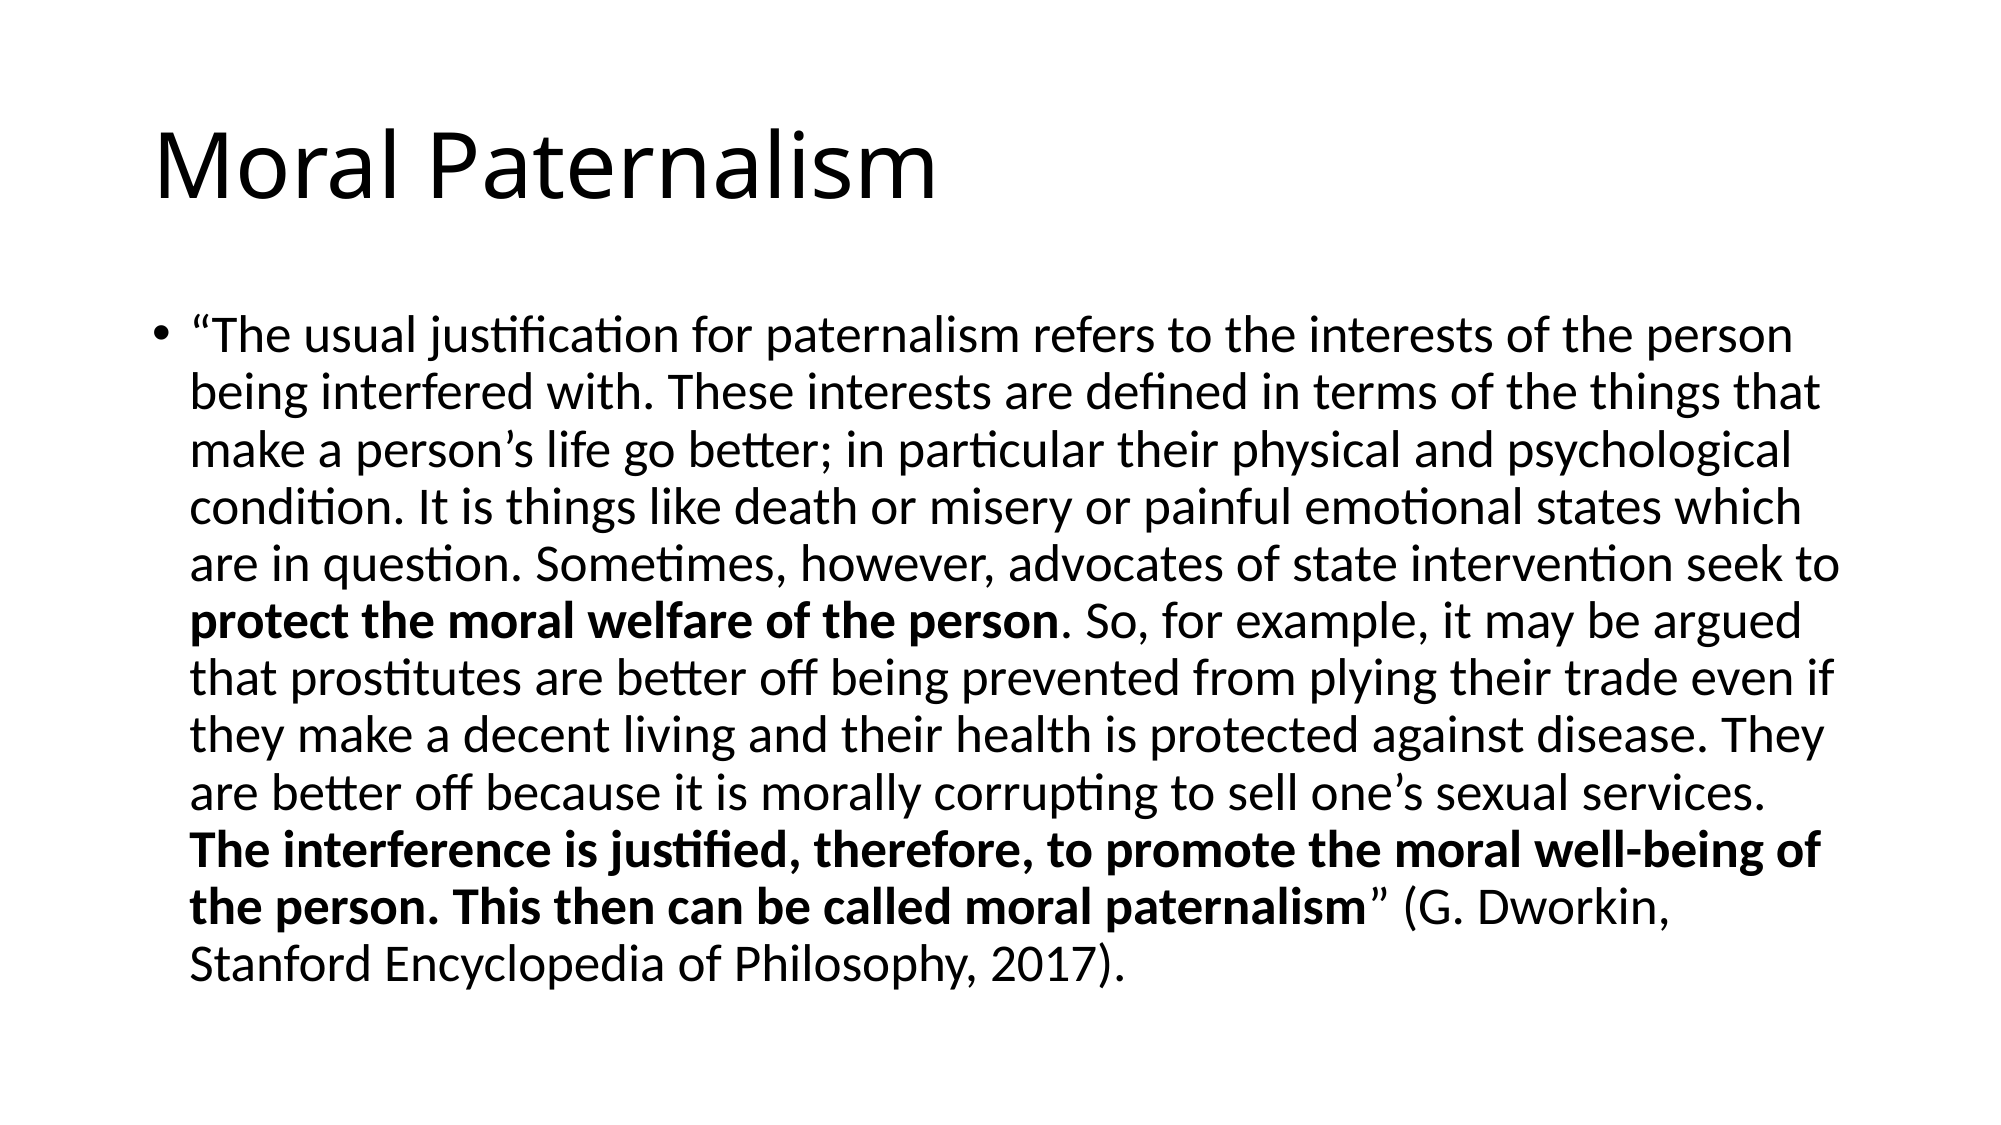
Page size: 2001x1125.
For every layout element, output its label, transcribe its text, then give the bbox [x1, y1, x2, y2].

list “The usual justification for paternalism refers to the interests of the person being interfered with. These interests are defined in terms of the things that make a person’s life go better; in particular their physical and psychological condition. It is things like death or misery or painful emotional states which are in question. Sometimes, however, advocates of state intervention seek to protect the moral welfare of the person. So, for example, it may be argued that prostitutes are better off being prevented from plying their trade even if they make a decent living and their health is protected against disease. They are better off because it is morally corrupting to sell one’s sexual services. The interference is justified, therefore, to promote the moral well-being of the person. This then can be called moral paternalism” (G. Dworkin, Stanford Encyclopedia of Philosophy, 2017). [137, 299, 1863, 1014]
title Moral Paternalism [137, 59, 1863, 278]
